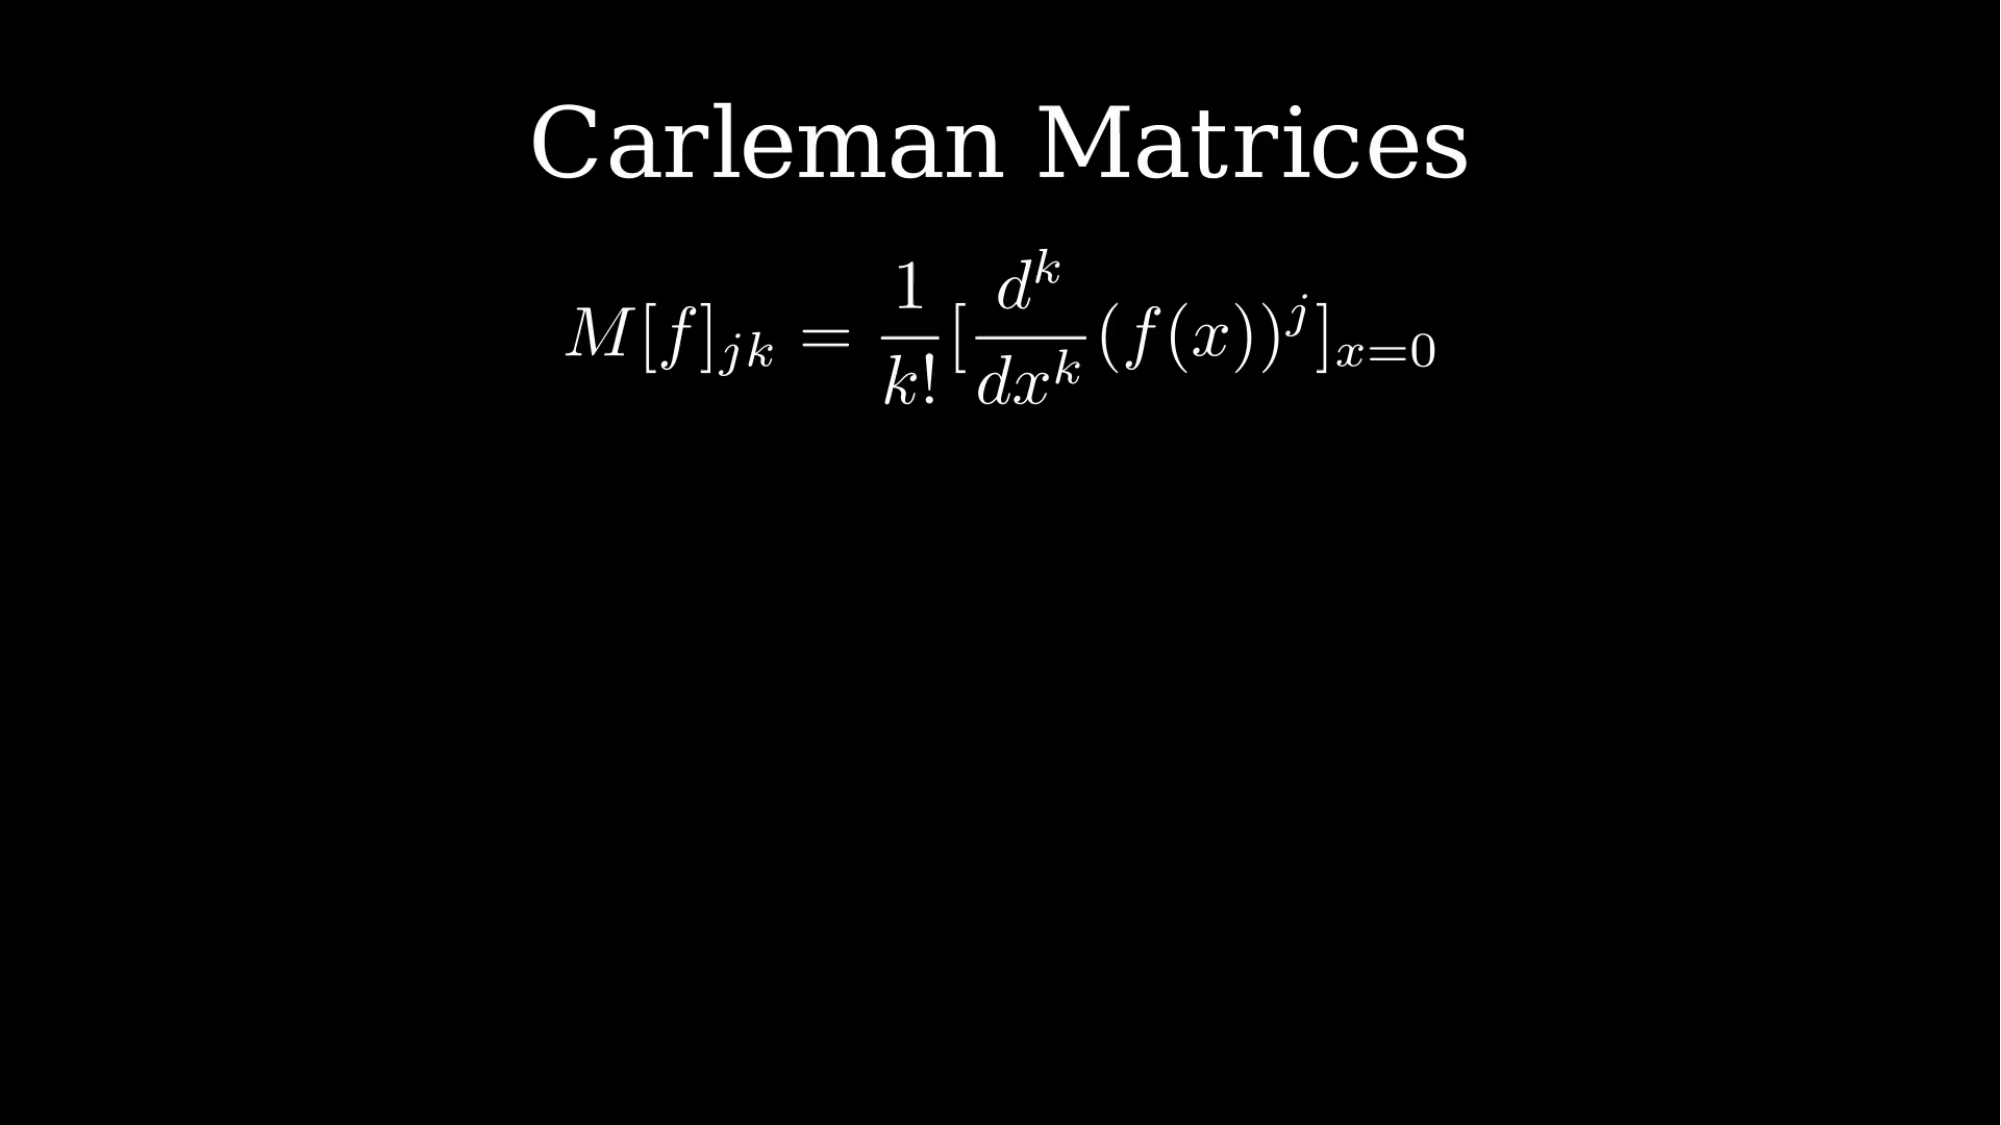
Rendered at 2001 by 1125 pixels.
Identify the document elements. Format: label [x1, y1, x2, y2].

text_box [0, 0, 2000, 1125]
